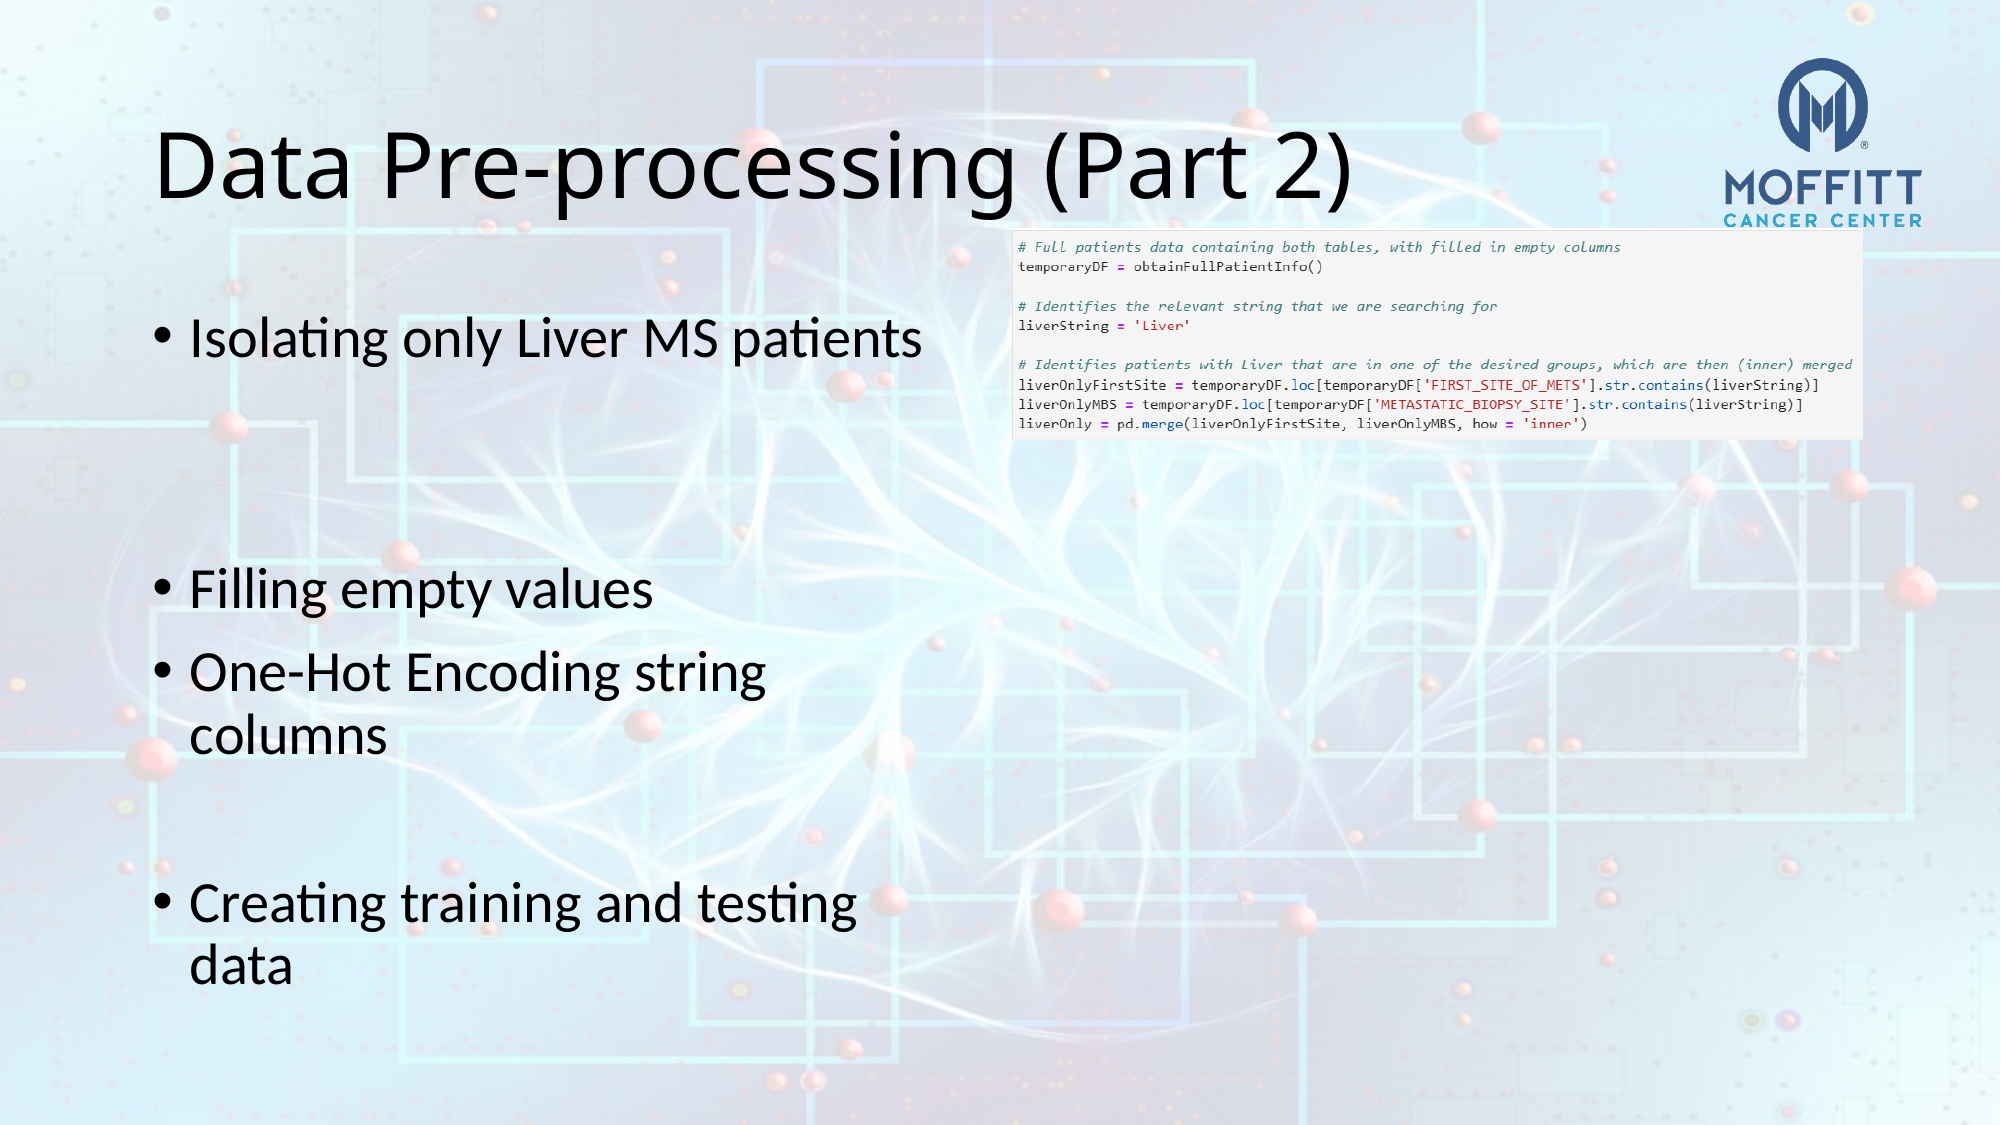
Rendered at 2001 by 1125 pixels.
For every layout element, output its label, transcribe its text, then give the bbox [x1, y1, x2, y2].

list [1012, 228, 1863, 440]
list Isolating only Liver MS patients Filling empty values One-Hot Encoding string columns Creating training and testing data [137, 299, 988, 1125]
title Data Pre-processing (Part 2) [137, 59, 1863, 278]
picture [1724, 58, 1922, 227]
